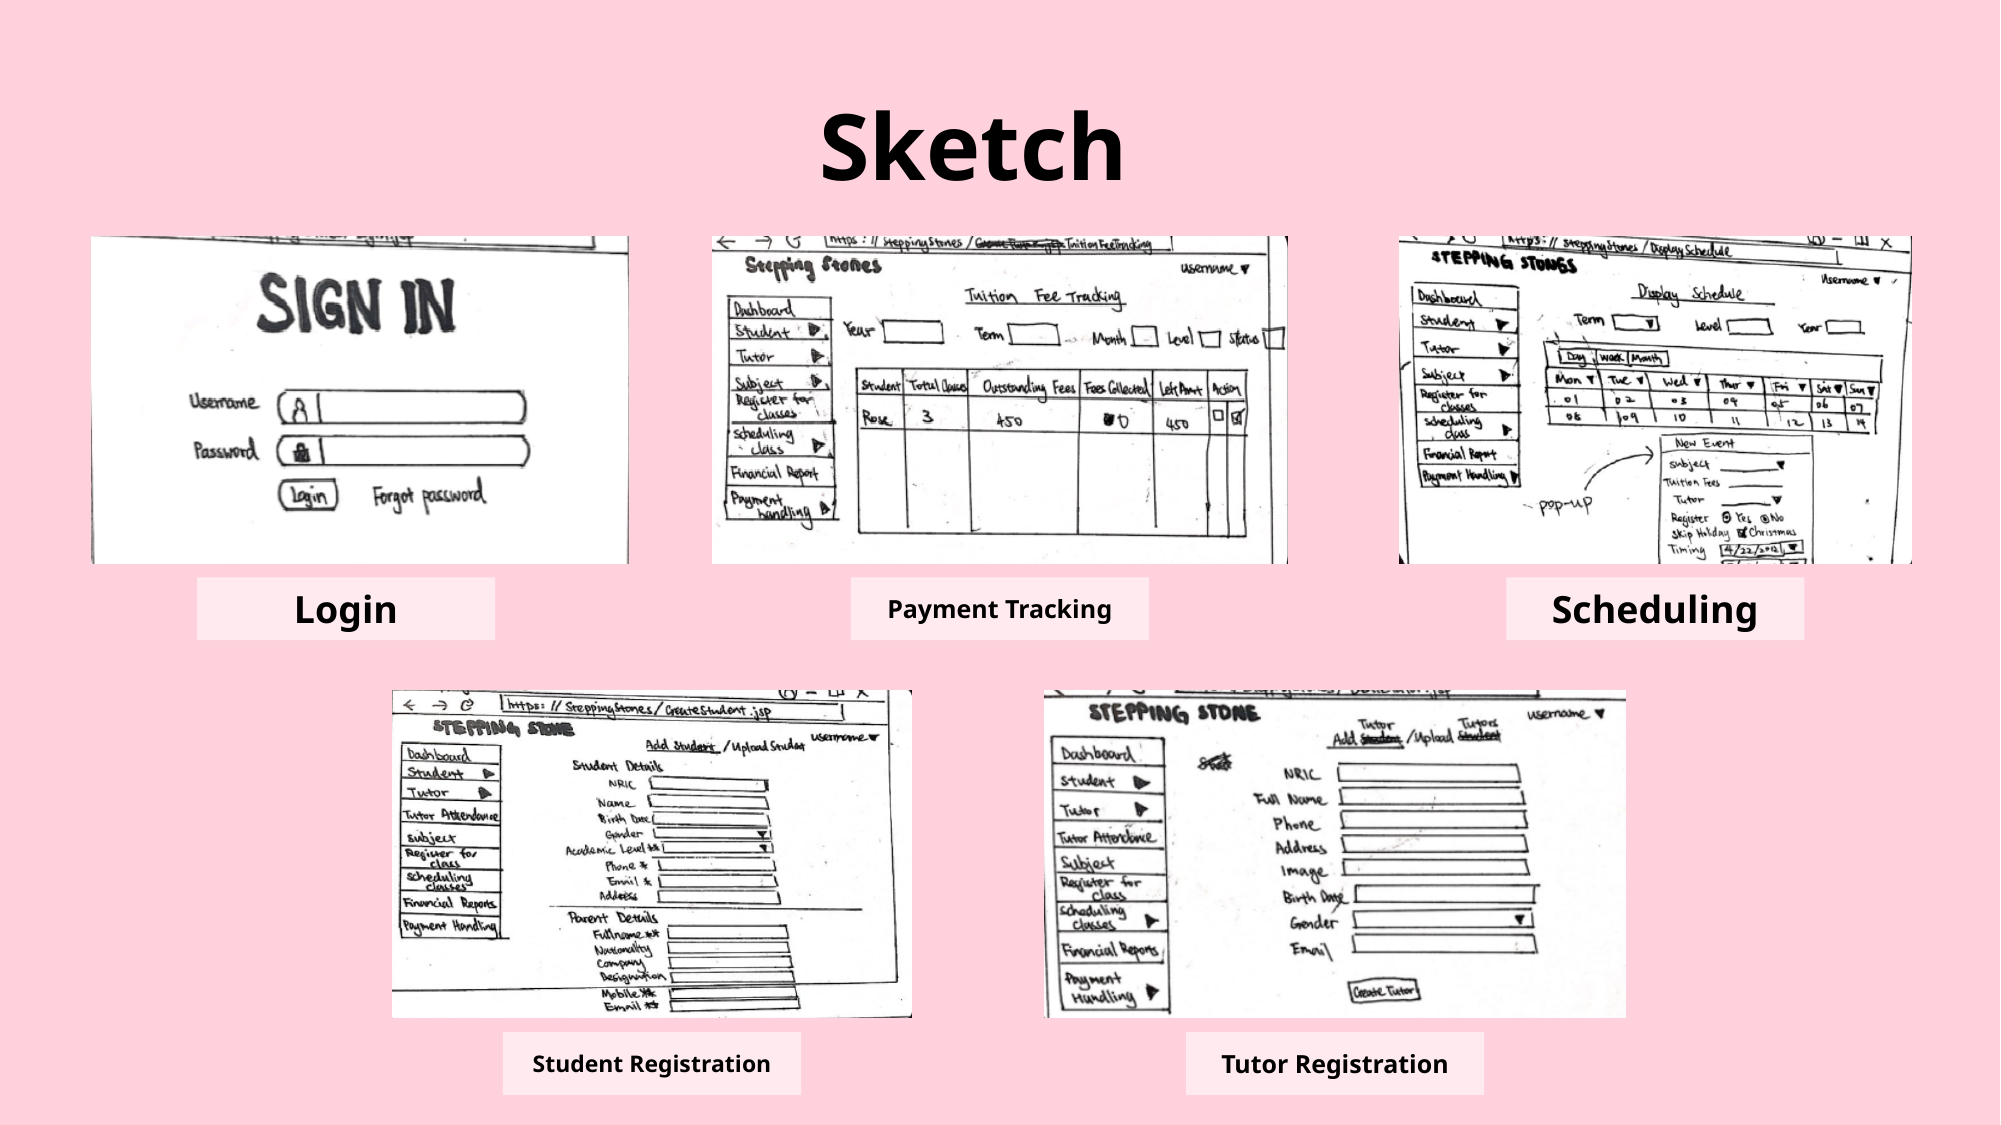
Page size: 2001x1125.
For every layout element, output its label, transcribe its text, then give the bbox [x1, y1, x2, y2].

text_box Login [196, 576, 496, 641]
text_box Sketches [804, 81, 1196, 236]
text_box Student Registration [502, 1031, 802, 1096]
picture [1044, 690, 1626, 1018]
text_box Scheduling [1505, 576, 1806, 641]
picture [712, 236, 1288, 564]
picture [392, 690, 912, 1018]
text_box Tutor Registration [1185, 1031, 1485, 1096]
picture [91, 236, 629, 564]
text_box Payment Tracking [850, 576, 1150, 641]
picture [1398, 236, 1912, 564]
